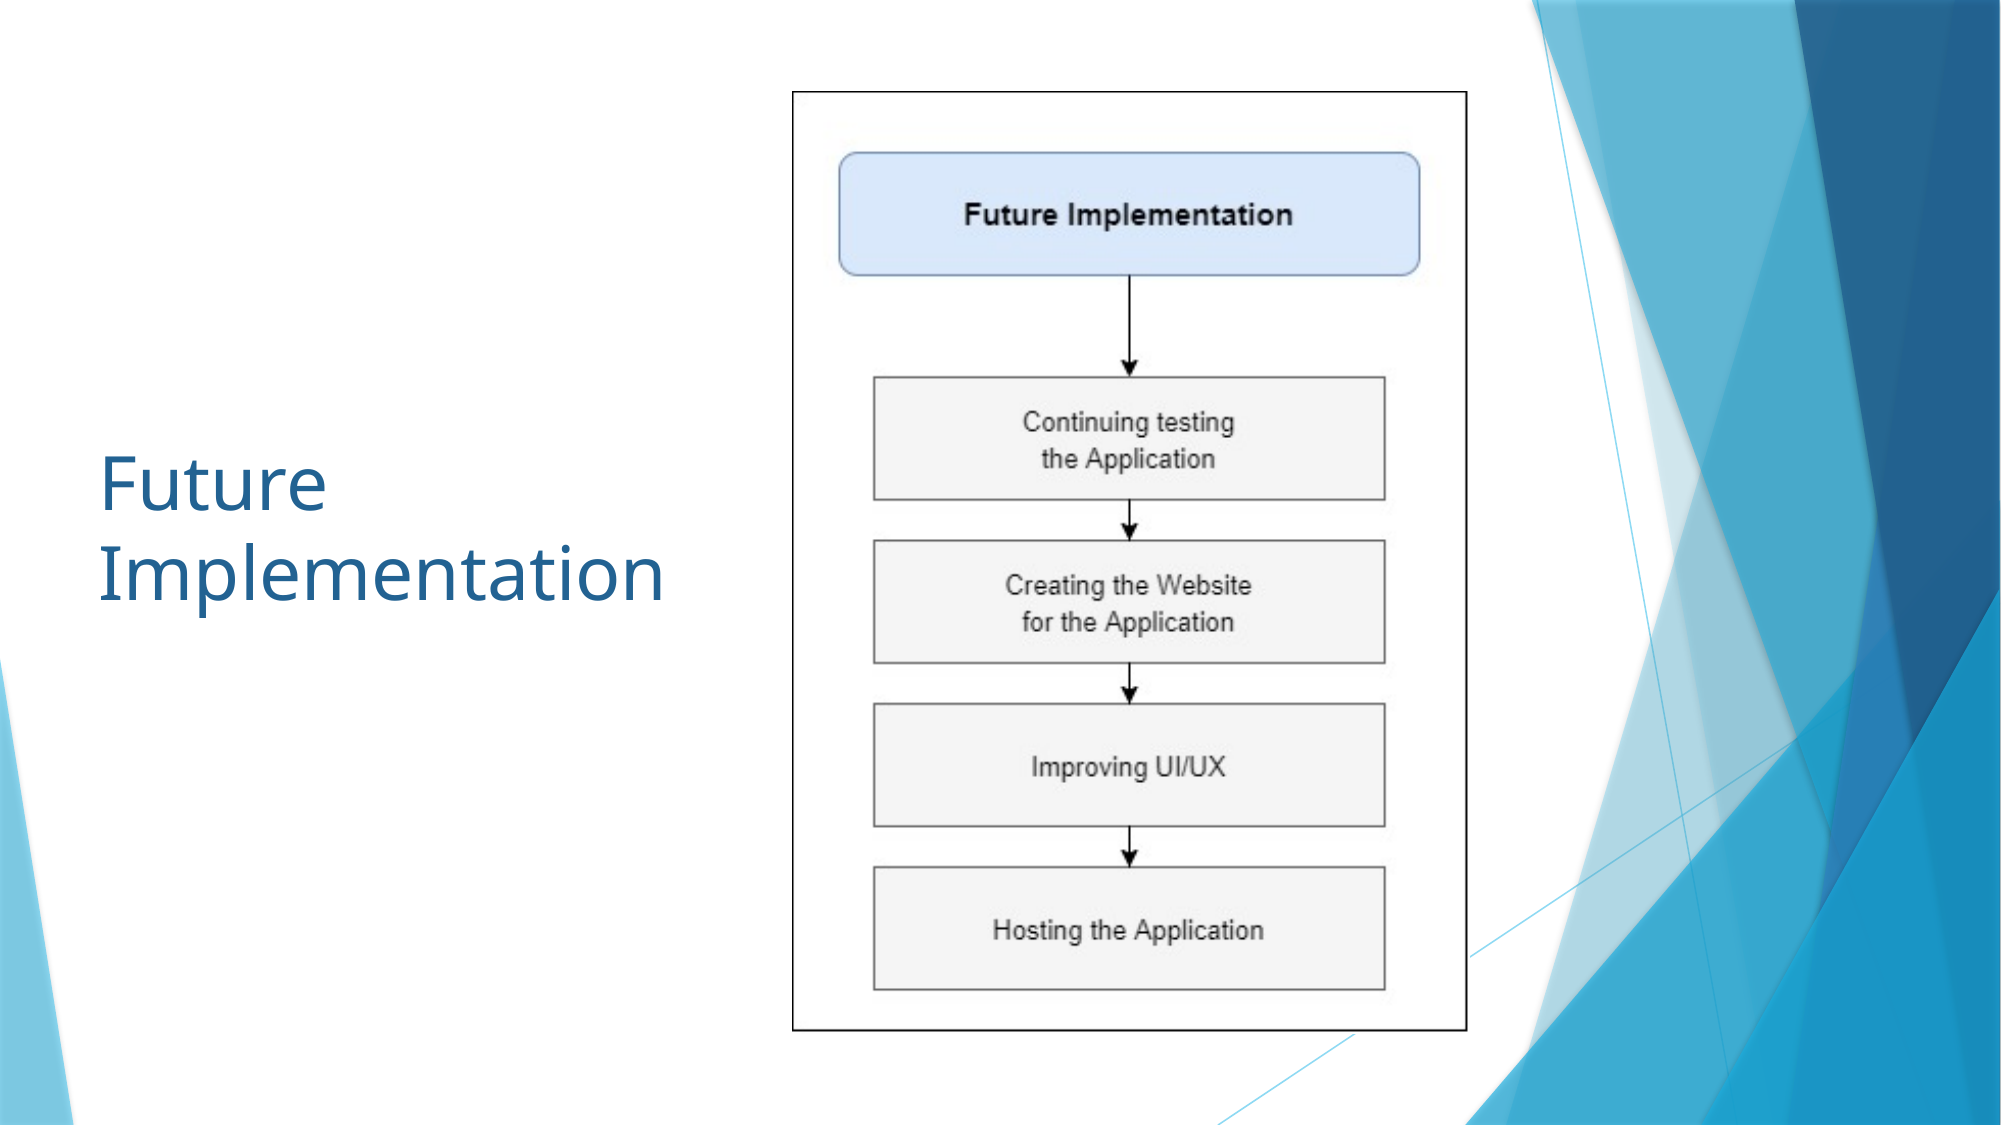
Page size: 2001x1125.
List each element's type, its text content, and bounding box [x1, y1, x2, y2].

picture [792, 91, 1471, 1034]
title Future Implementation [83, 80, 686, 624]
